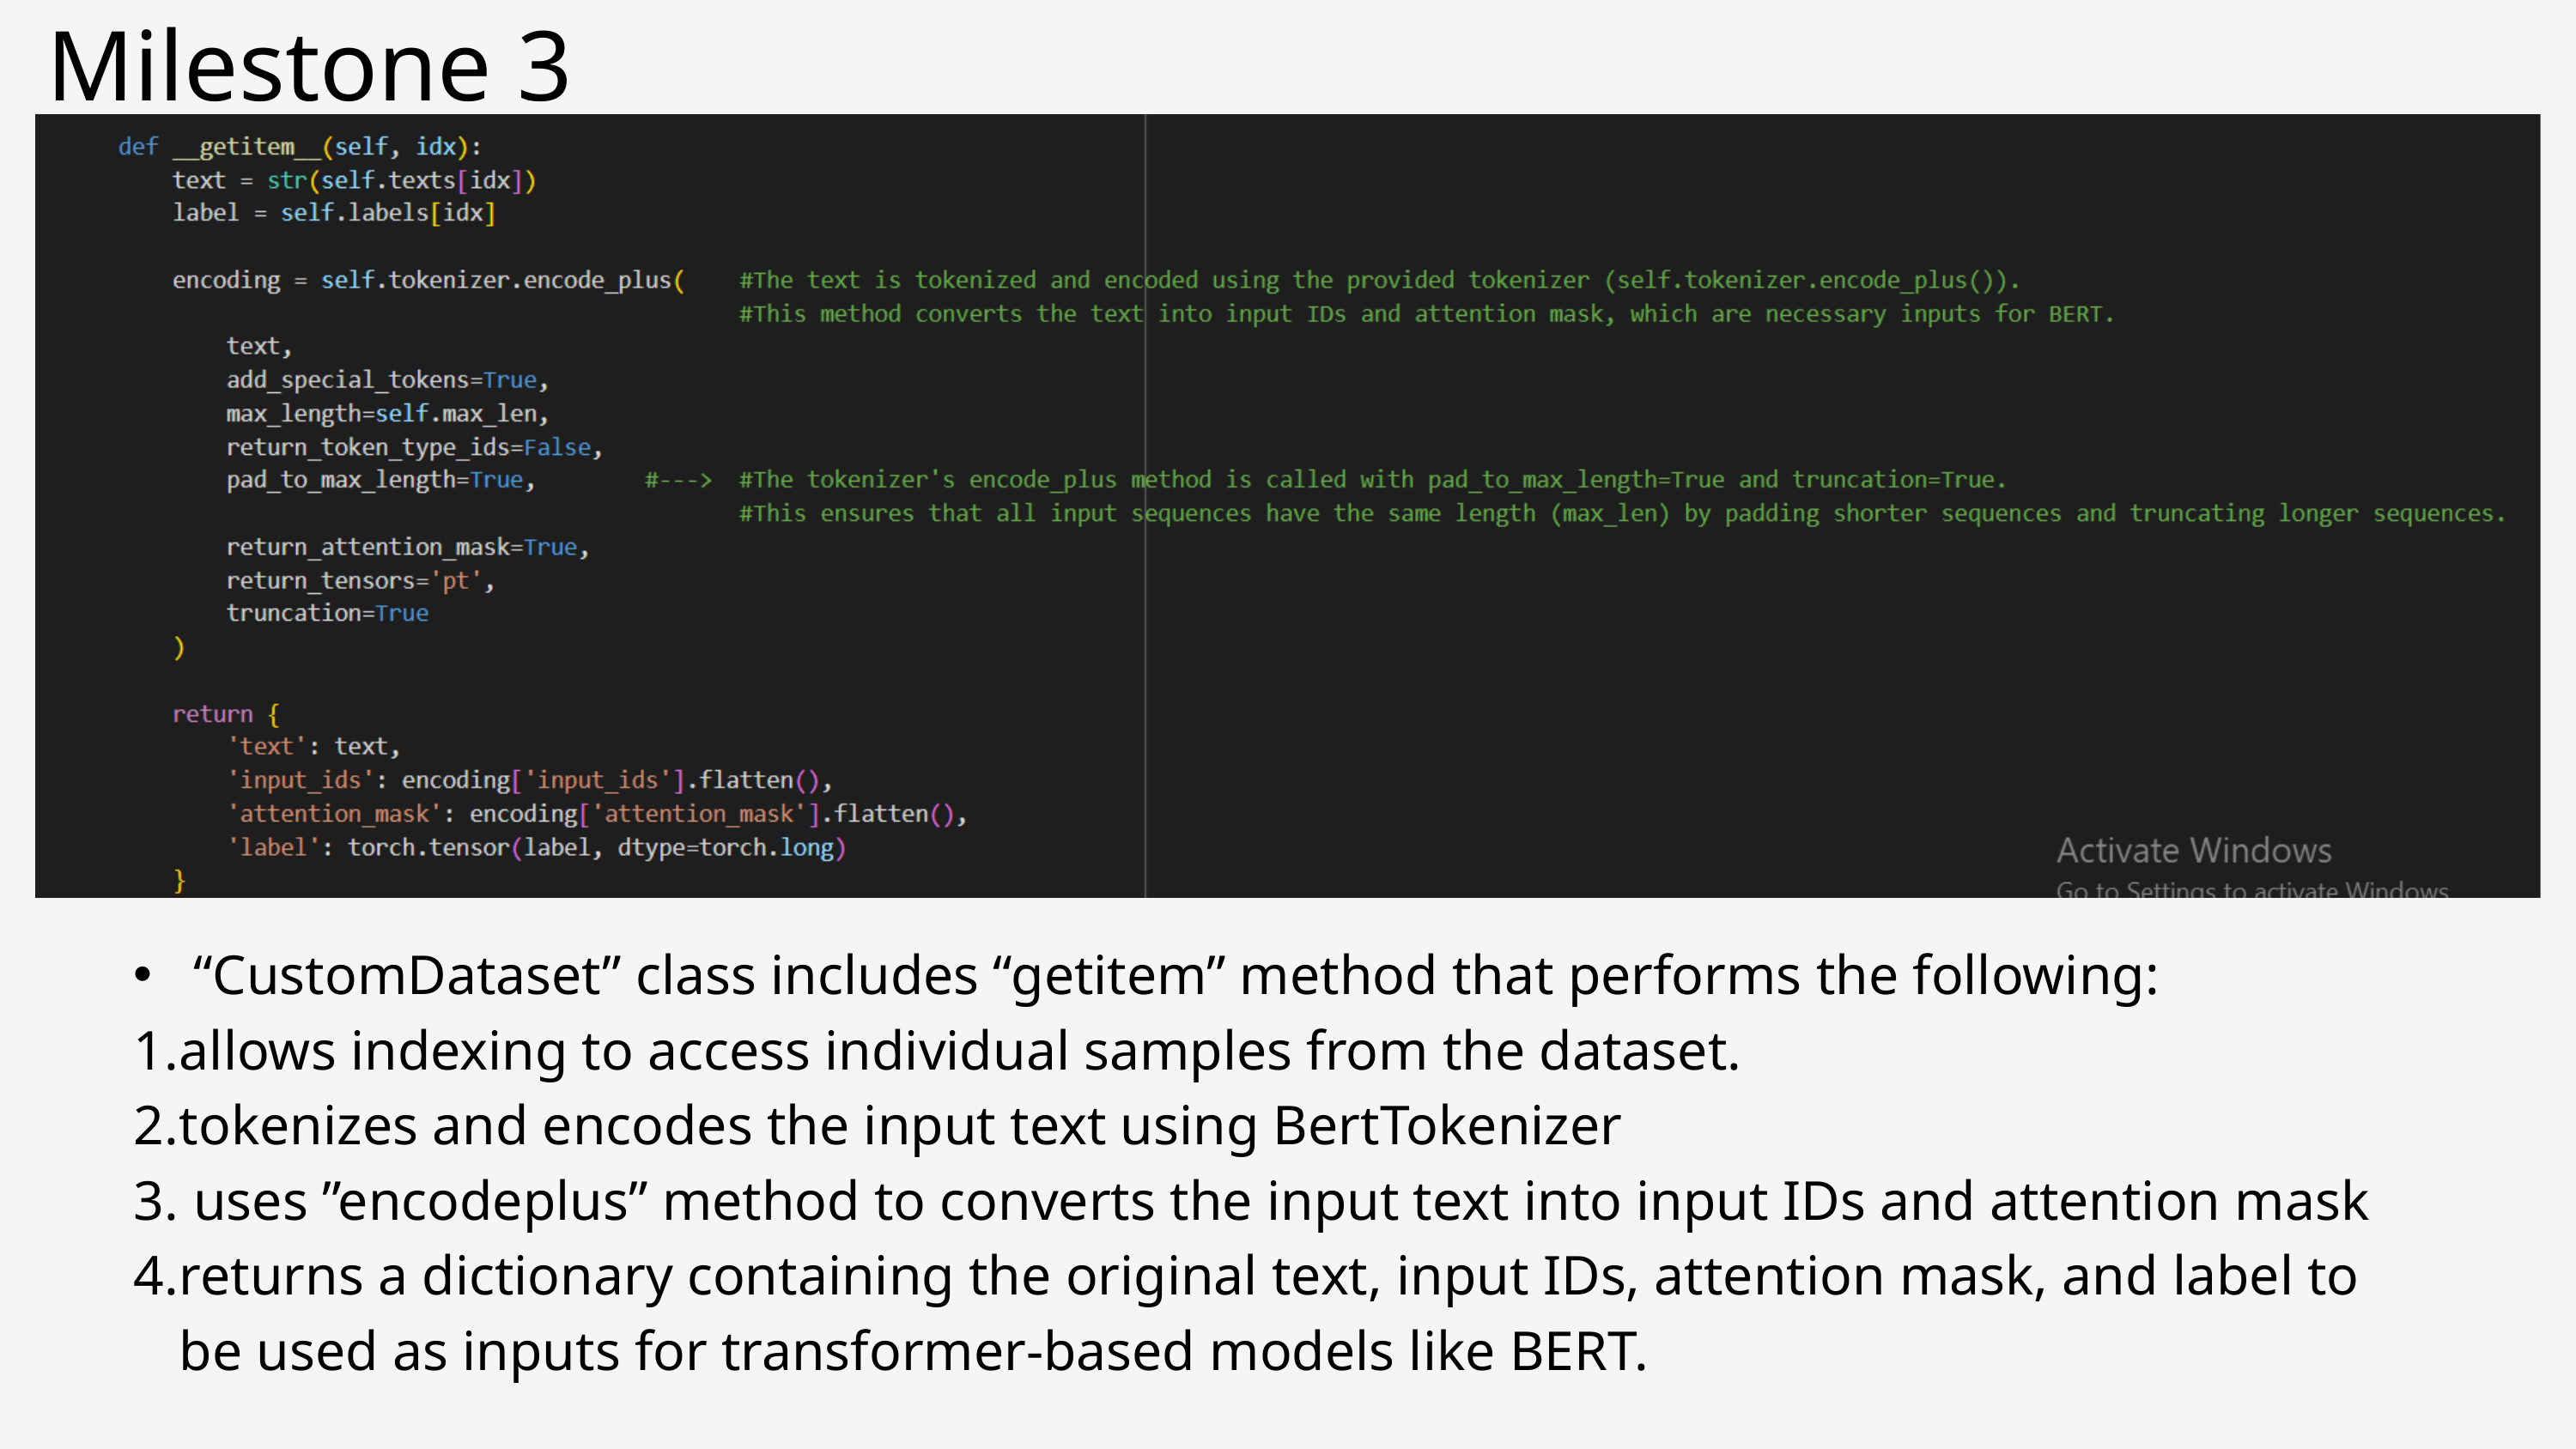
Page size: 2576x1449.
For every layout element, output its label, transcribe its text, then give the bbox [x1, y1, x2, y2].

text_box “CustomDataset” class includes “getitem” method that performs the following: allows indexing to access individual samples from the dataset. tokenizes and encodes the input text using BertTokenizer uses ”encodeplus” method to converts the input text into input IDs and attention mask returns a dictionary containing the original text, input IDs, attention mask, and label to be used as inputs for transformer-based models like BERT. [88, 930, 2432, 1381]
text_box [35, 114, 2541, 898]
text_box Milestone 3 [35, 0, 586, 121]
